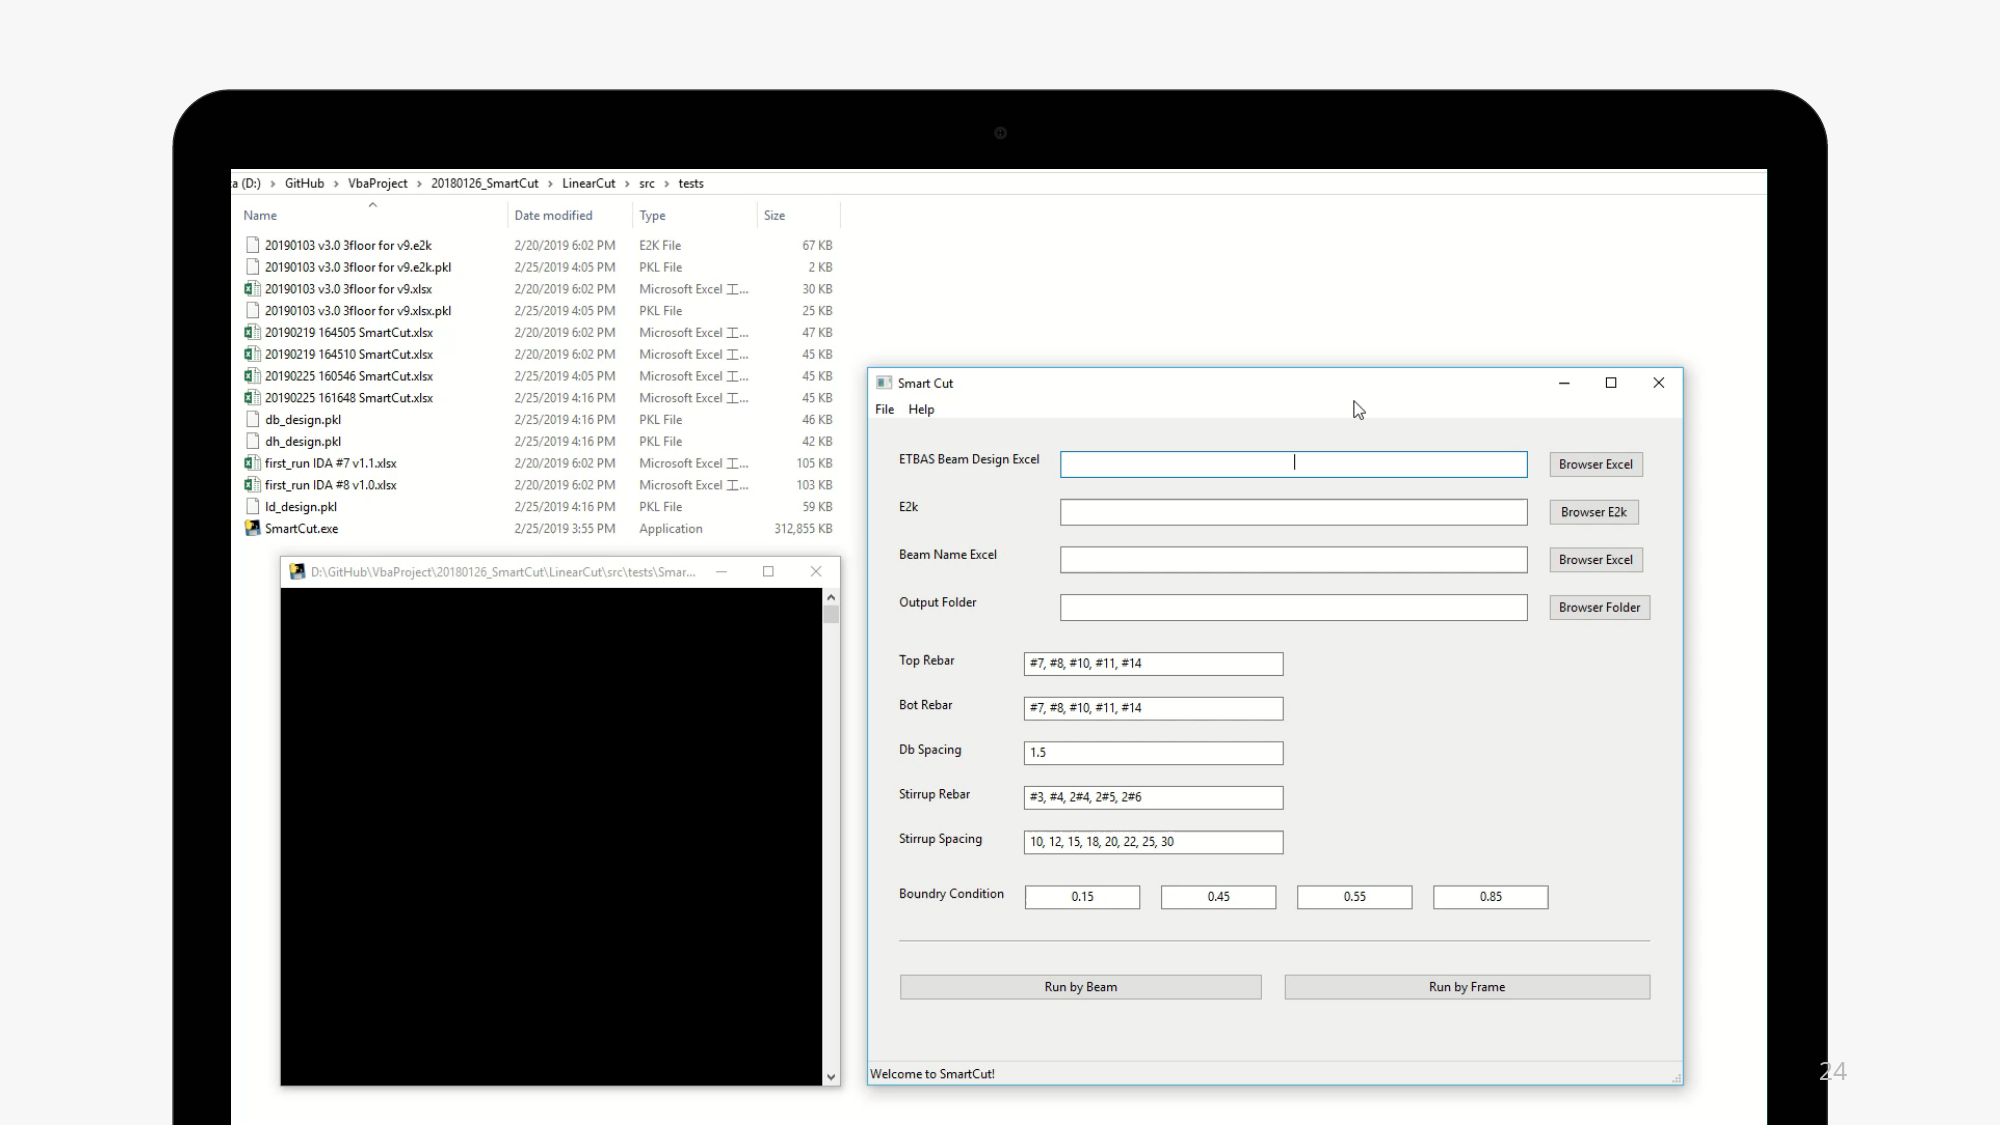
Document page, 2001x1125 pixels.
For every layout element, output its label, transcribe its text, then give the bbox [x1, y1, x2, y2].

slide_number 24 [1768, 1042, 1863, 1103]
picture [230, 168, 1768, 1125]
